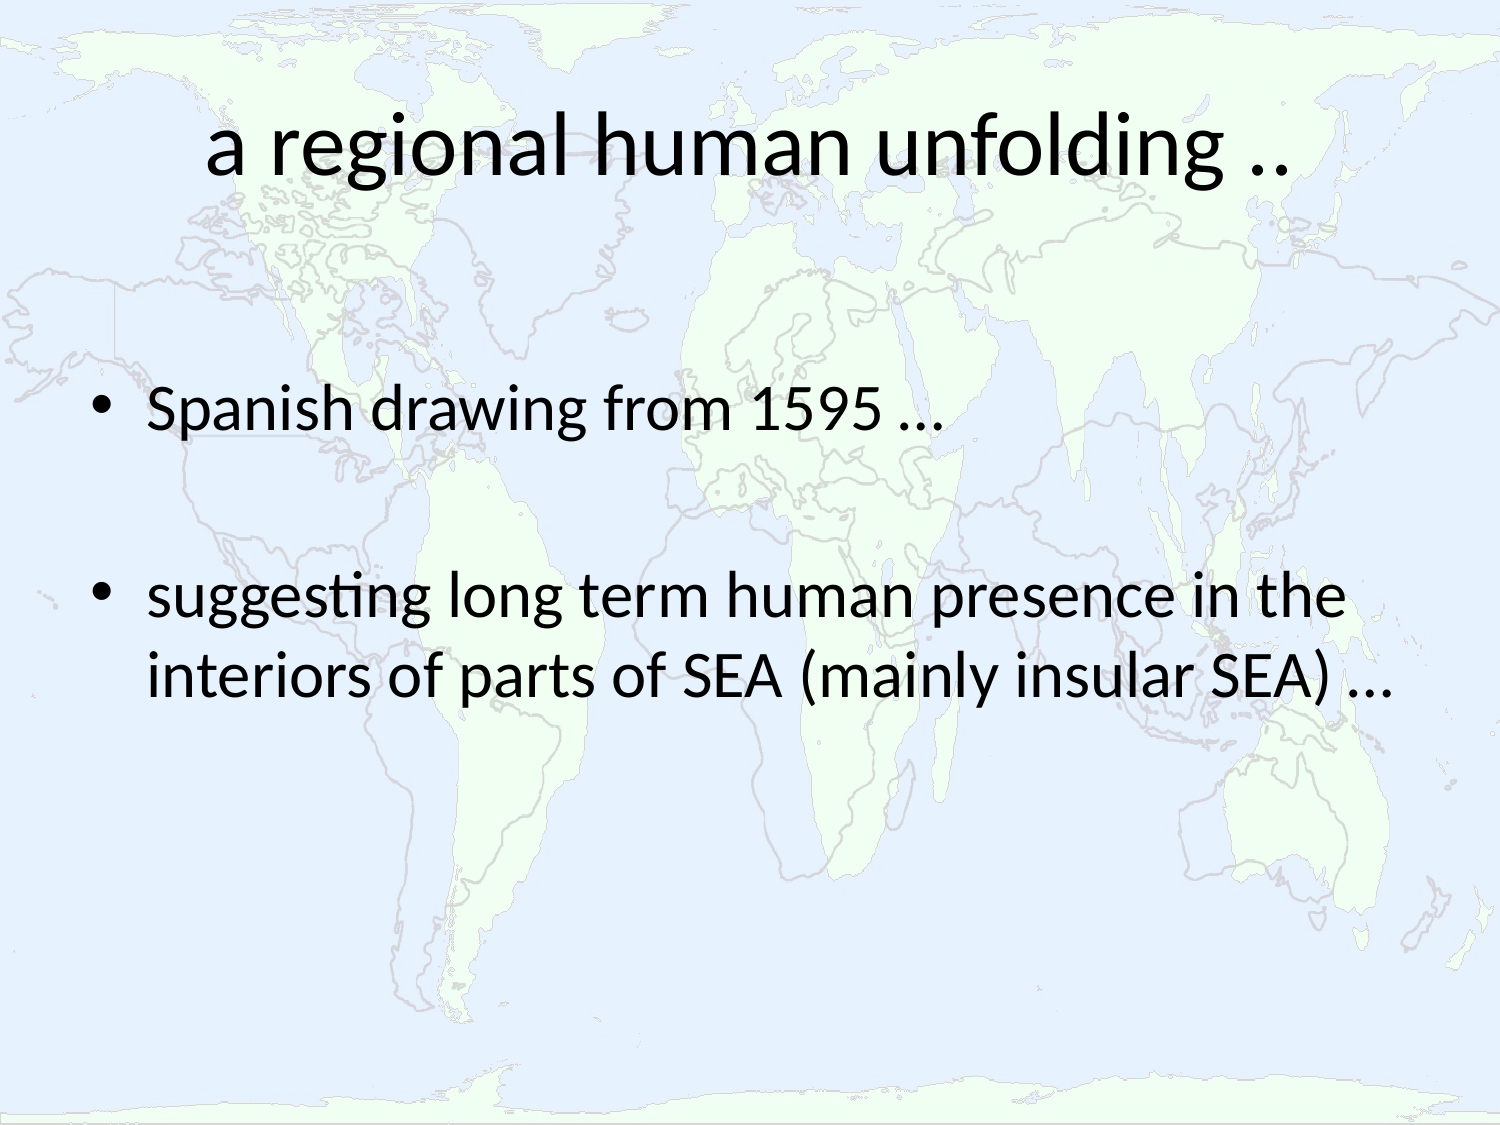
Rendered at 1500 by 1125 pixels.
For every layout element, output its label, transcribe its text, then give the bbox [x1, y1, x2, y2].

list Spanish drawing from 1595 … suggesting long term human presence in the interiors of parts of SEA (mainly insular SEA) … [75, 262, 1425, 1005]
title a regional human unfolding .. [75, 45, 1425, 233]
